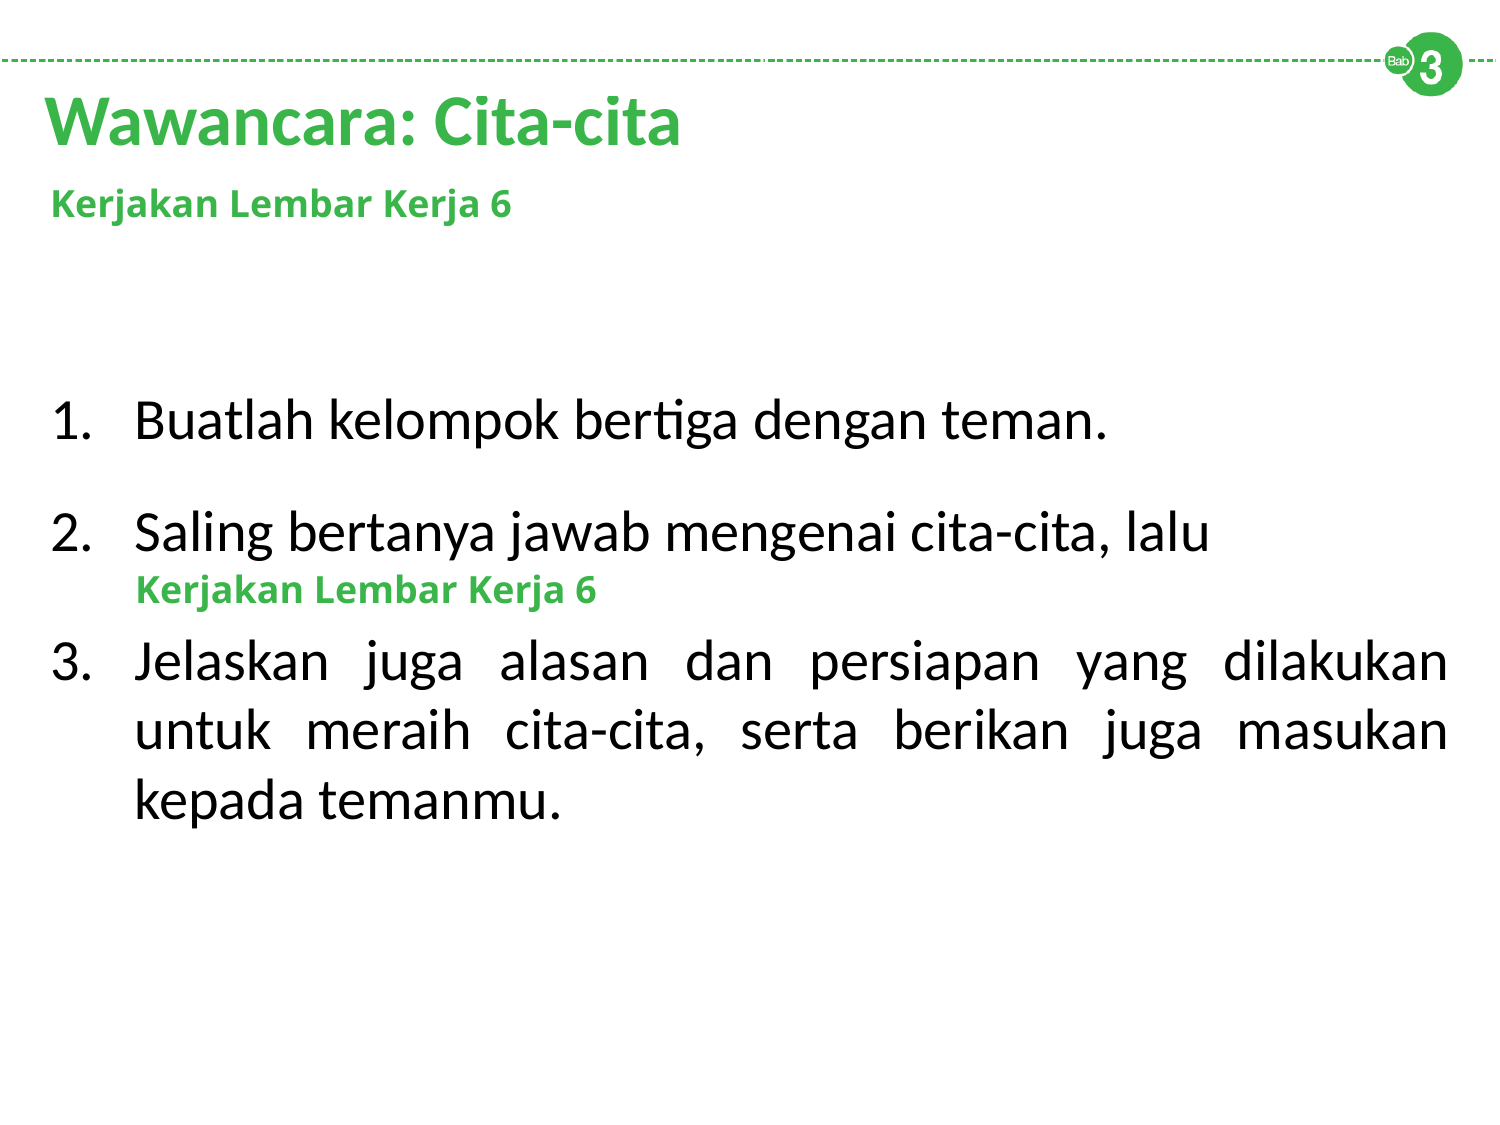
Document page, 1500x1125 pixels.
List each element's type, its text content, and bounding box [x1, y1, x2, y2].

list Buatlah kelompok bertiga dengan teman. Saling bertanya jawab mengenai cita-cita, lalu Jelaskan juga alasan dan persiapan yang dilakukan untuk meraih cita-cita, serta berikan juga masukan kepada temanmu. [35, 373, 1465, 823]
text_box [0, 26, 1497, 99]
text_box Kerjakan Lembar Kerja 6 [118, 545, 805, 632]
title Wawancara: Cita-cita [29, 107, 702, 173]
text_box Kerjakan Lembar Kerja 6 [33, 159, 598, 246]
